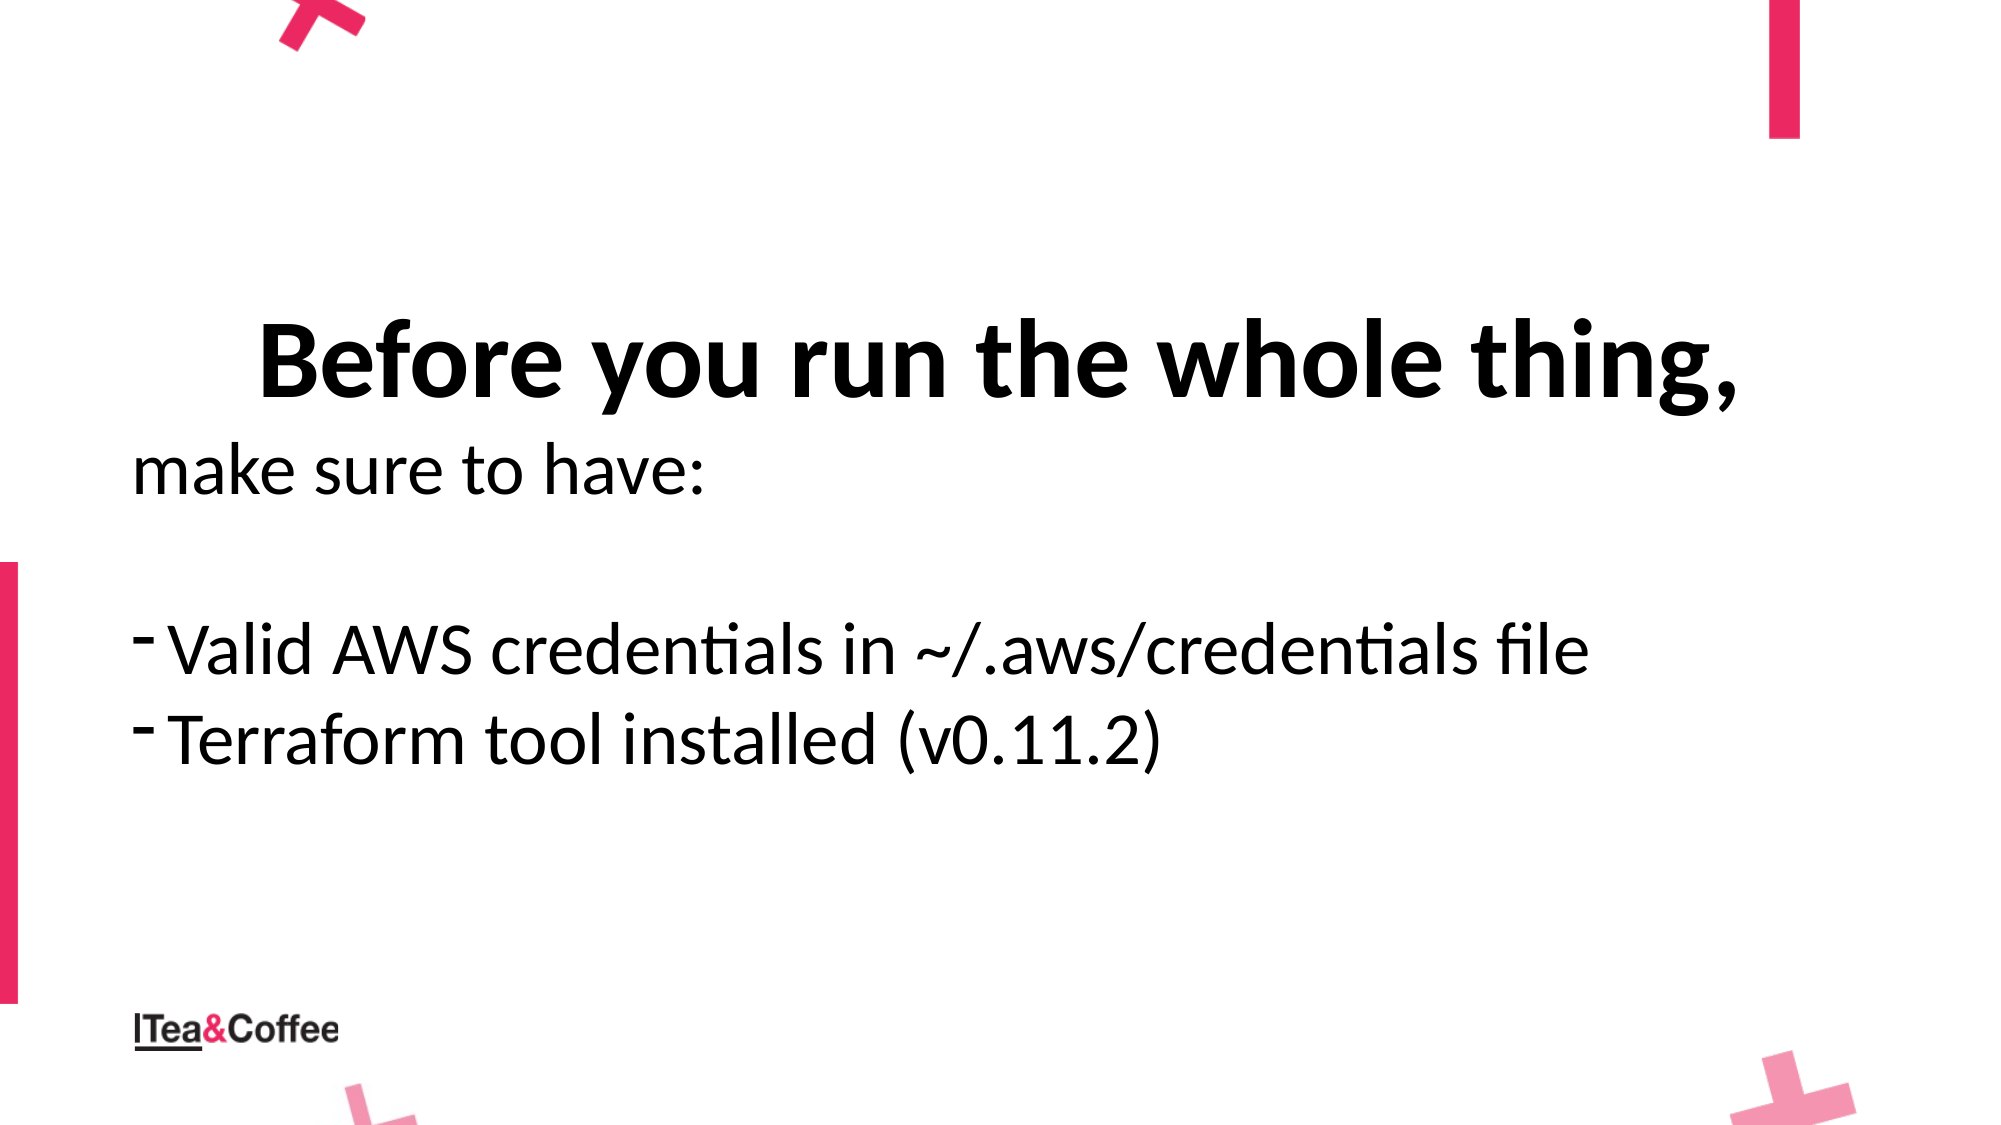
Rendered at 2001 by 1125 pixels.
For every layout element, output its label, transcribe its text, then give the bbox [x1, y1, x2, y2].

text_box Before you run the whole thing, make sure to have: Valid AWS credentials in ~/.aws/credentials file Terraform tool installed (v0.11.2) [116, 171, 1883, 893]
picture [1727, 1050, 1857, 1125]
picture [1768, 0, 1801, 139]
picture [134, 1012, 339, 1051]
picture [314, 1083, 420, 1125]
picture [263, 0, 366, 52]
picture [0, 562, 19, 1005]
